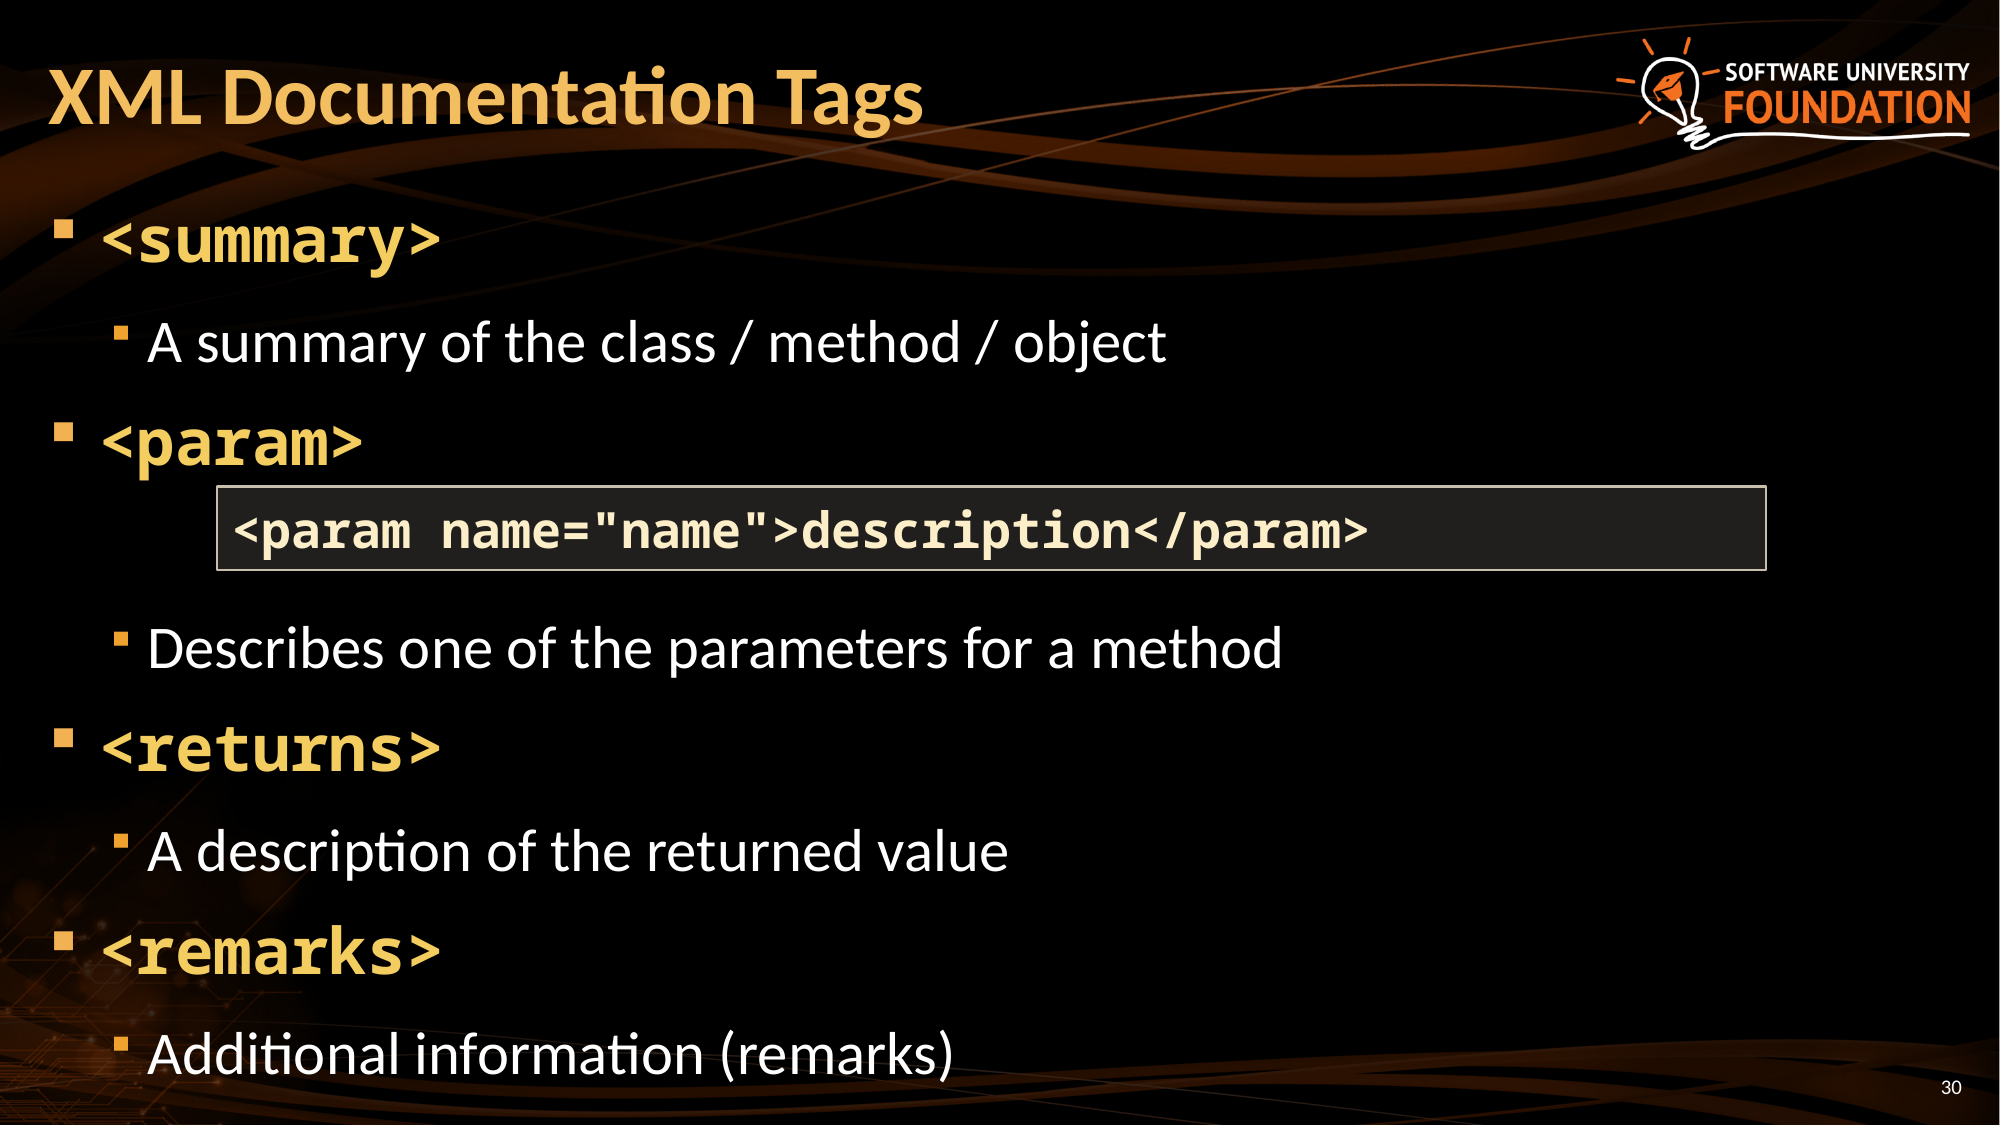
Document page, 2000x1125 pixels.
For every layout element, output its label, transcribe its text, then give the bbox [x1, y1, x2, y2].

title XML Documentation Tags [30, 6, 1602, 189]
text_box <param name="name">description</param> [216, 486, 1767, 571]
picture [0, 0, 2000, 1125]
list <summary> A summary of the class / method / object <param> Describes one of the parameters for a method <returns> A description of the returned value <remarks> Additional information (remarks) [31, 188, 1968, 1103]
